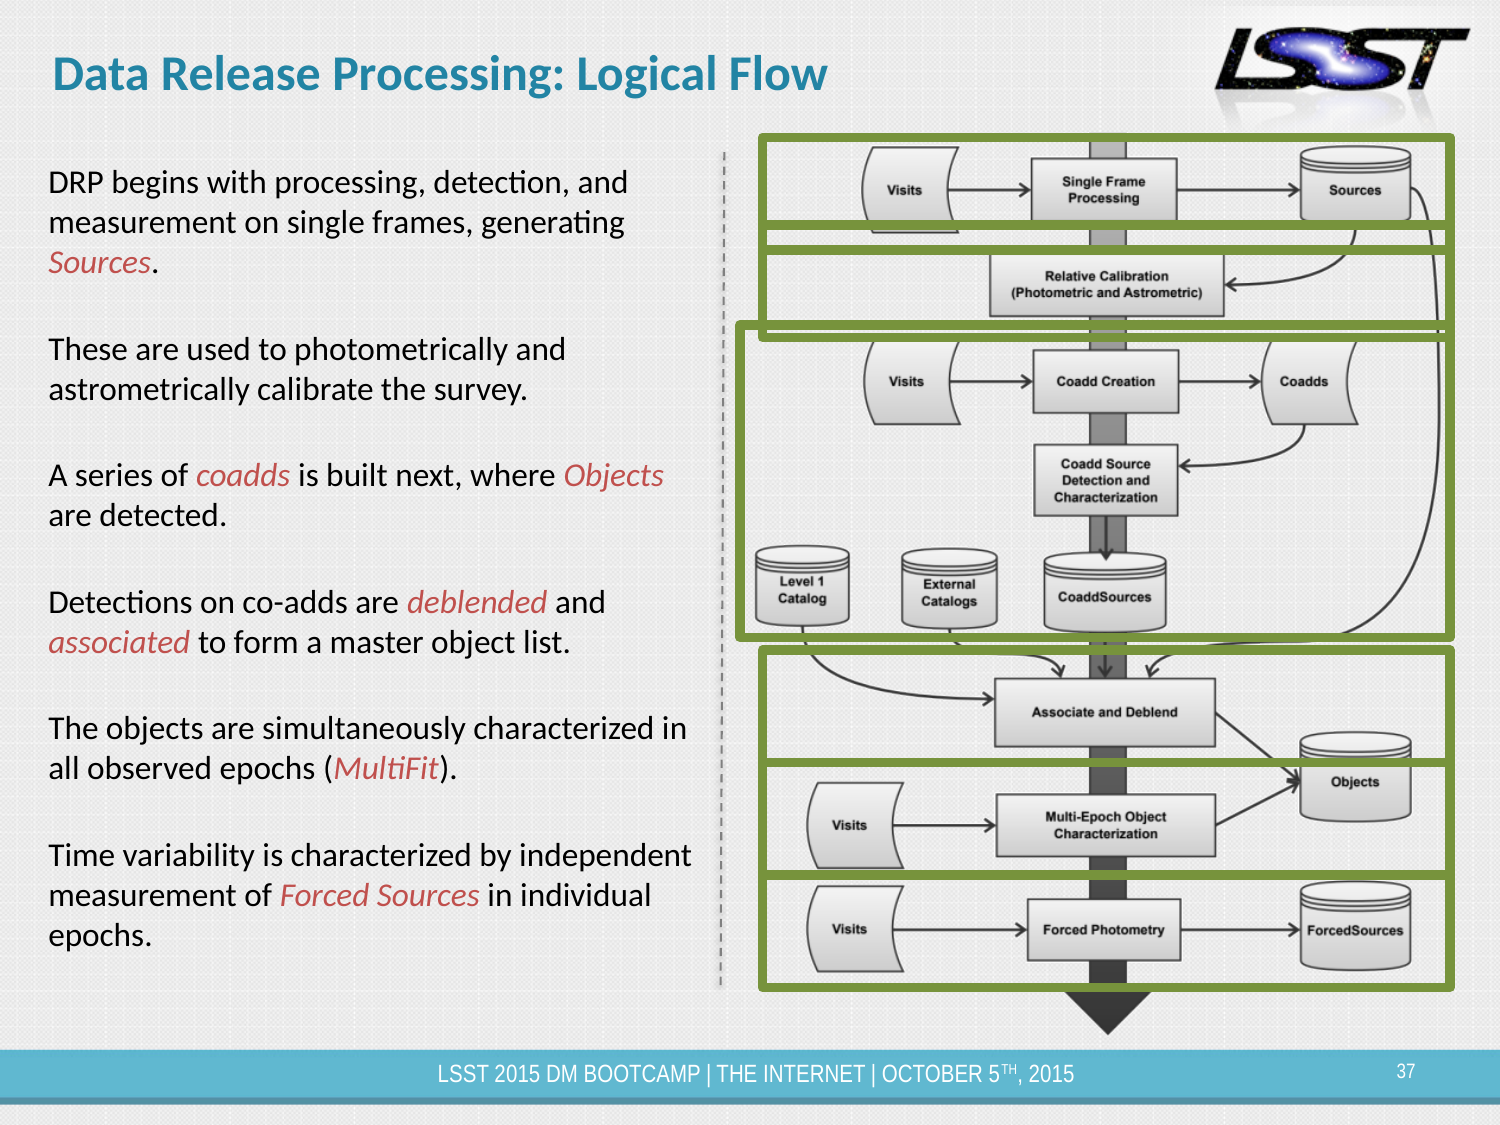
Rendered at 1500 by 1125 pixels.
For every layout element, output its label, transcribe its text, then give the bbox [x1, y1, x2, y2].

list DRP begins with processing, detection, and measurement on single frames, generating Sources. These are used to photometrically and astrometrically calibrate the survey. A series of coadds is built next, where Objects are detected. Detections on co-adds are deblended and associated to form a master object list. The objects are simultaneously characterized in all observed epochs (MultiFit). Time variability is characterized by independent measurement of Forced Sources in individual epochs. [33, 152, 697, 1025]
picture [0, 0, 1500, 1125]
title Data Release Processing: Logical Flow [37, 24, 1053, 117]
